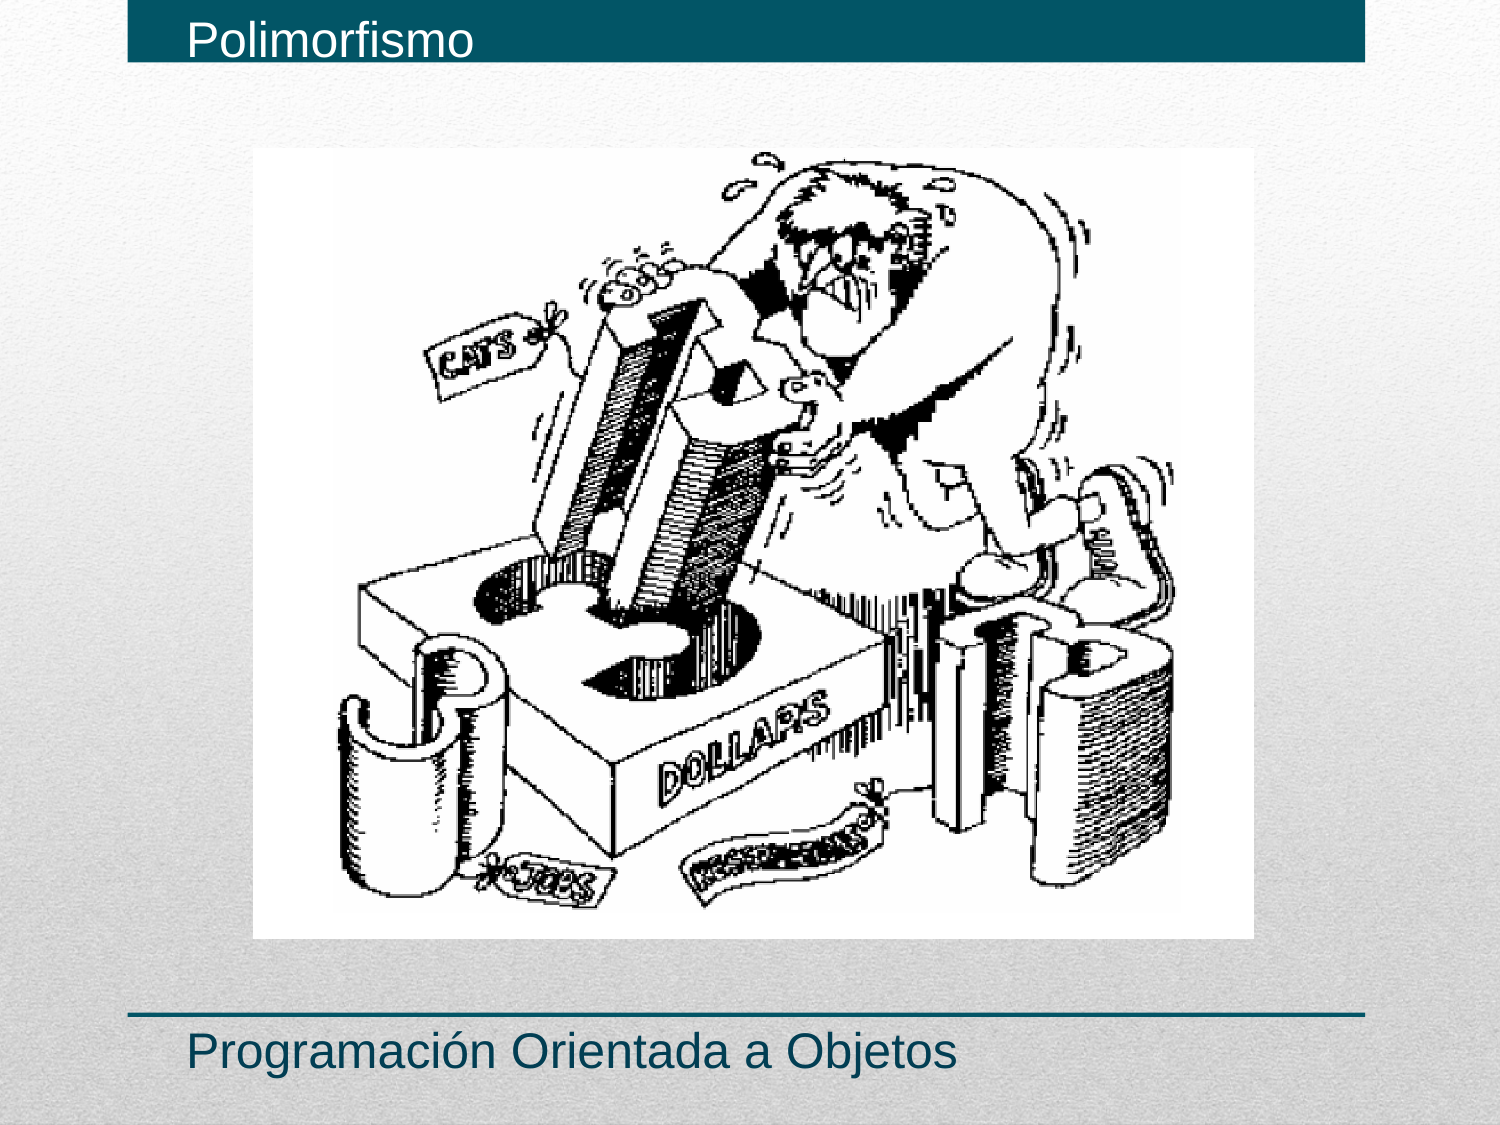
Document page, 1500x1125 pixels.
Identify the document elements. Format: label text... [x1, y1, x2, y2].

picture [0, 0, 1500, 1125]
text_box Programación Orientada a Objetos [171, 1011, 1211, 1087]
text_box Polimorfismo [171, 0, 821, 75]
